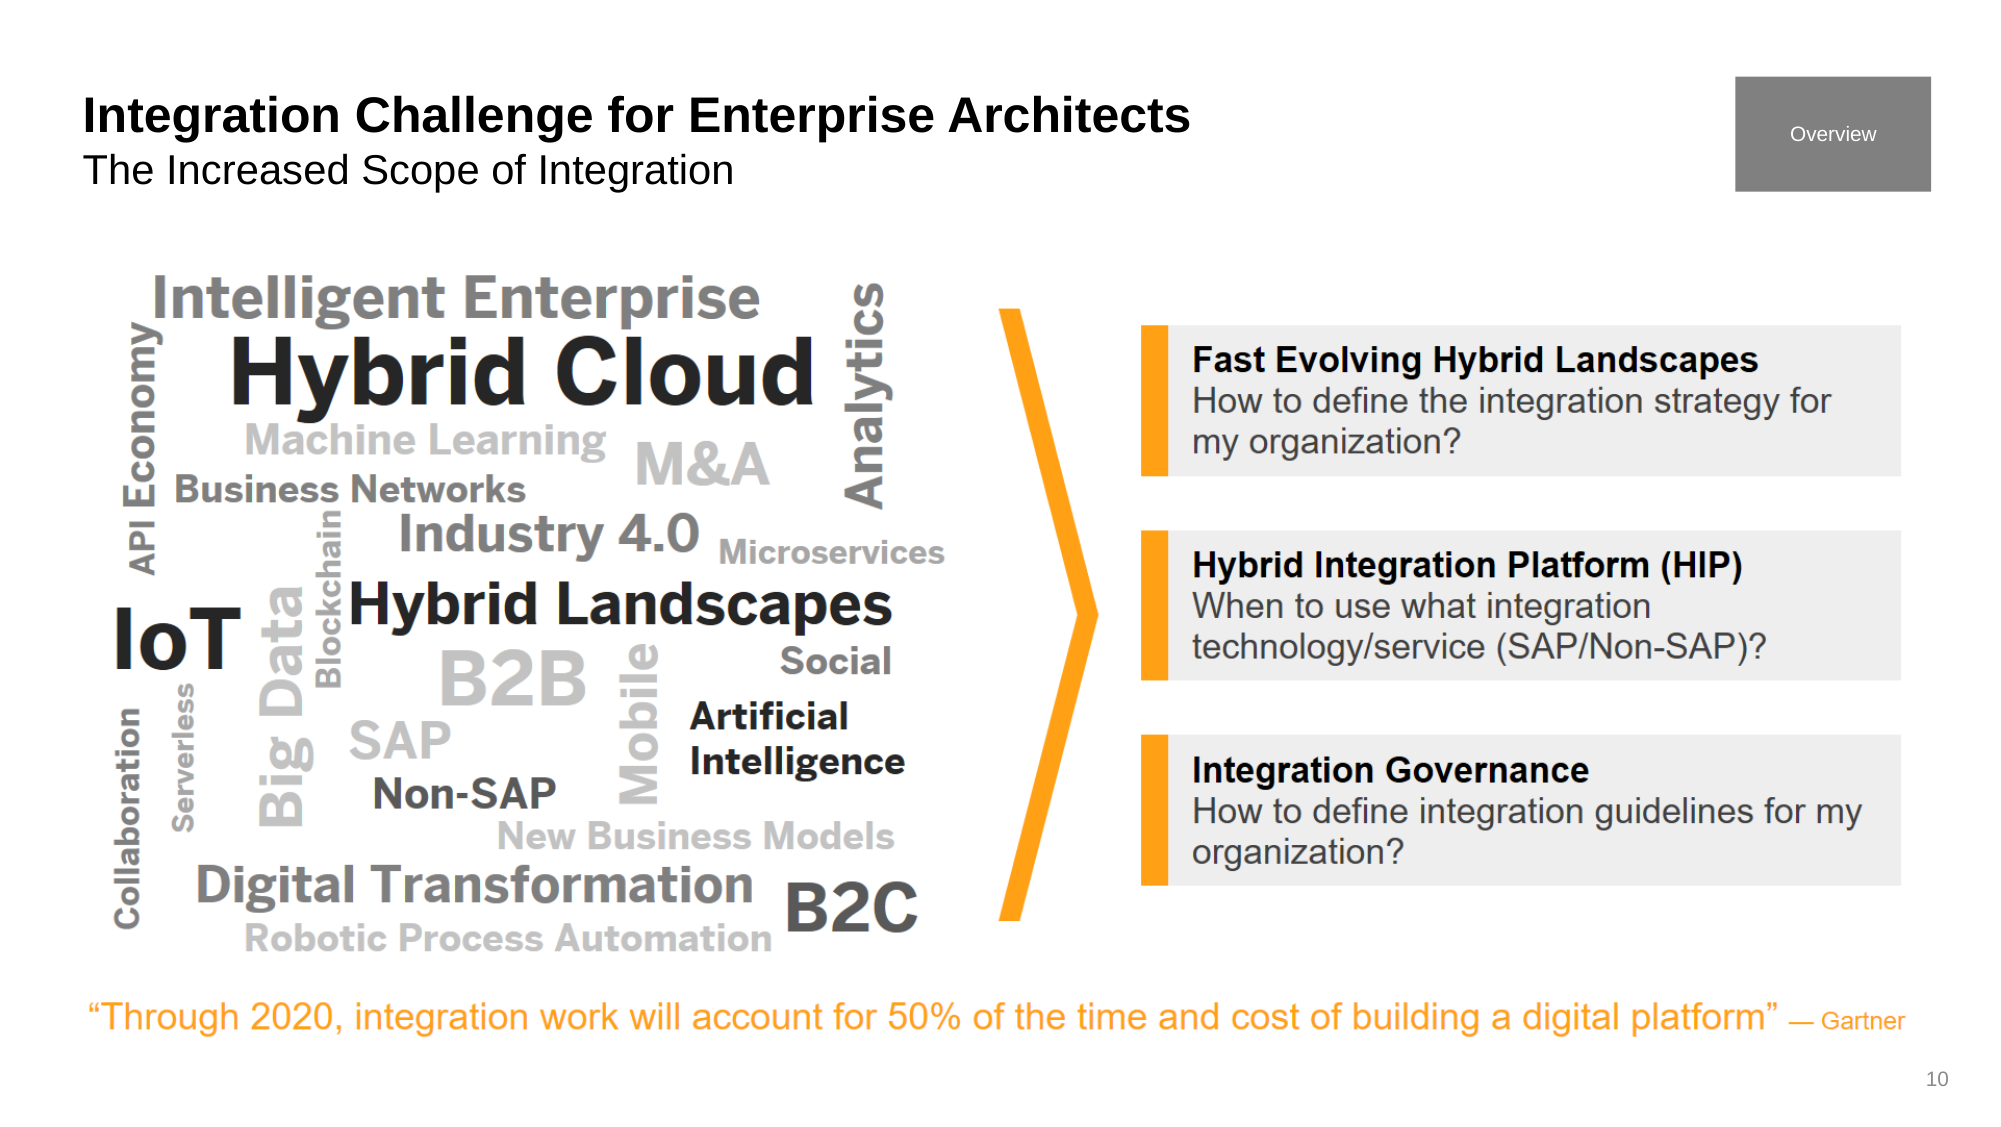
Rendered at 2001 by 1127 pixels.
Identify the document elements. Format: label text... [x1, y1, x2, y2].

text_box Integration Challenge for Enterprise Architects The Increased Scope of Integration [82, 82, 1918, 193]
text_box Overview [1735, 76, 1932, 192]
slide_number 10 [1502, 1047, 1969, 1108]
picture [74, 267, 1922, 1044]
